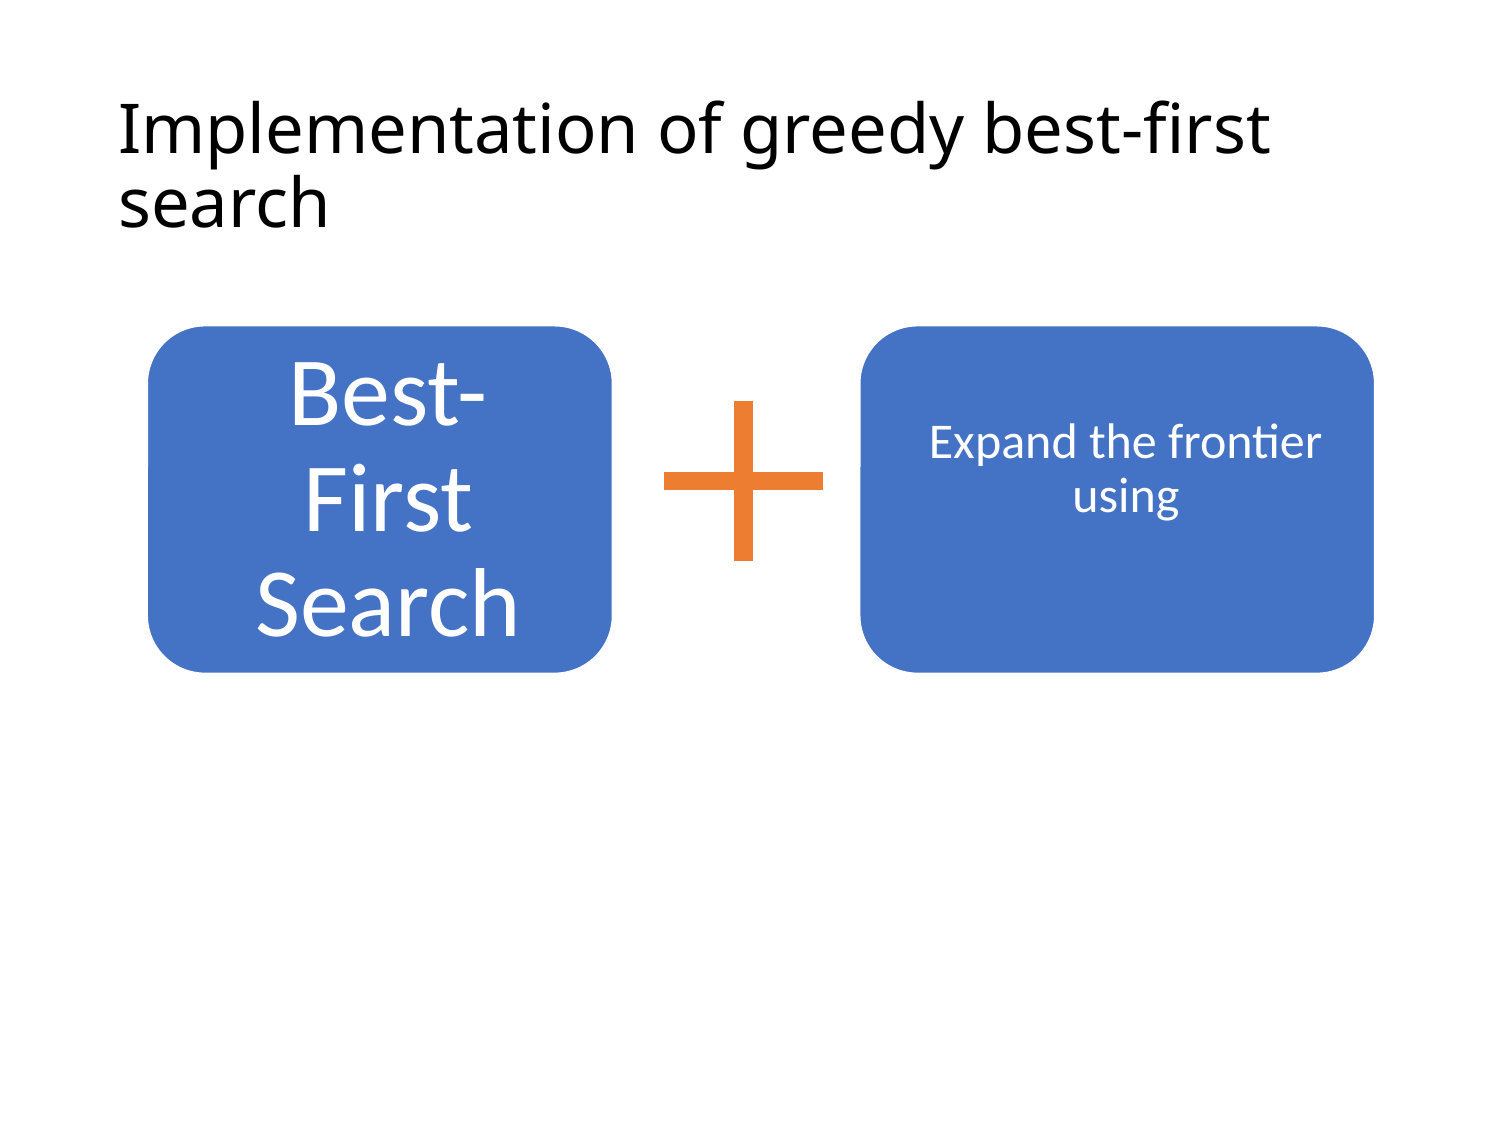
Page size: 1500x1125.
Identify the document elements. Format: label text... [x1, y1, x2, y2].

text_box [661, 398, 827, 564]
title Implementation of greedy best-first search [103, 59, 1397, 278]
